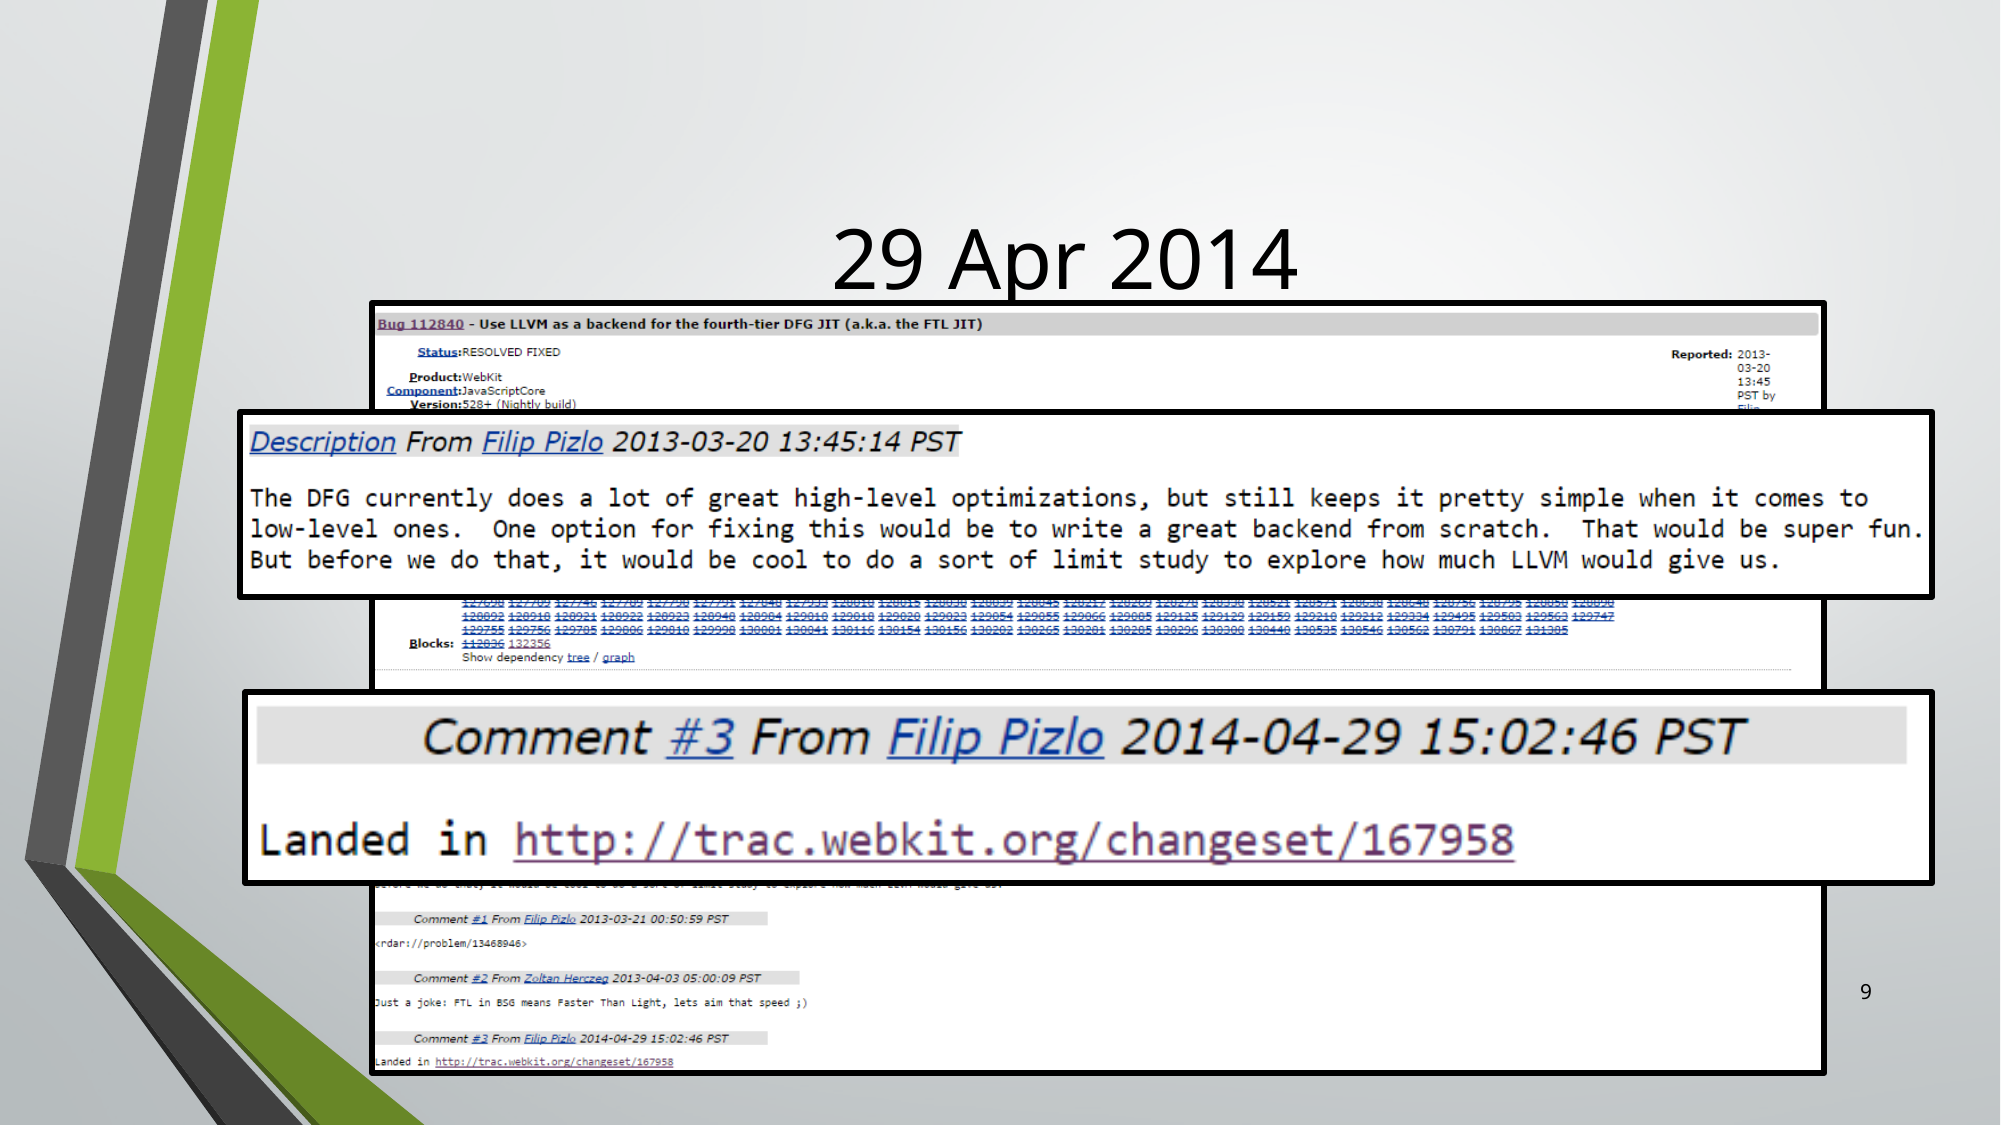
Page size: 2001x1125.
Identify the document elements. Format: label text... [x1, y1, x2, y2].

picture [243, 305, 1930, 1070]
title 29 Apr 2014 [243, 112, 1887, 400]
slide_number 9 [1822, 962, 1887, 1023]
